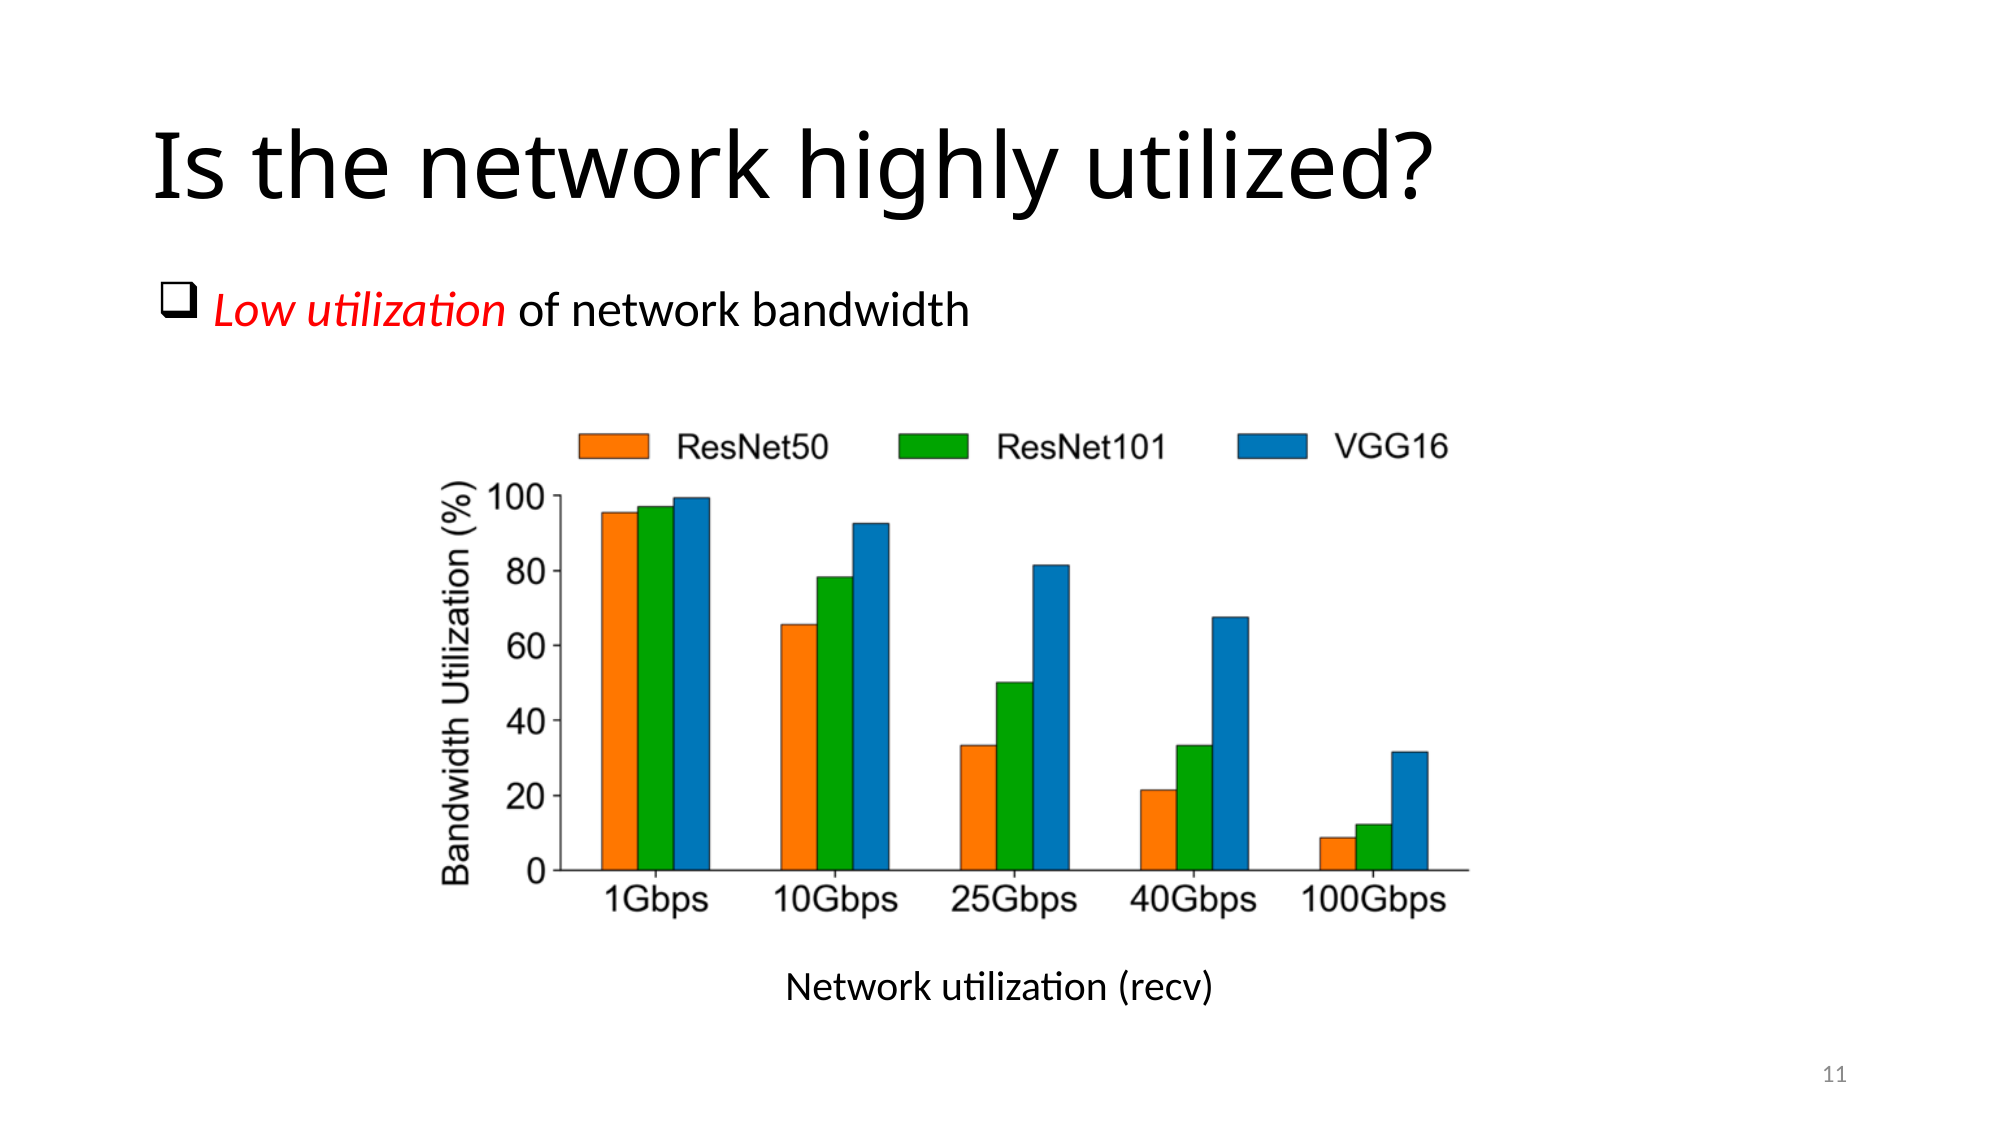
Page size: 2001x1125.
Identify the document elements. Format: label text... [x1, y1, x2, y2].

picture [414, 389, 1586, 930]
text_box Network utilization (recv) [770, 951, 1230, 1017]
text_box Low utilization of network bandwidth [142, 239, 986, 344]
title Is the network highly utilized? [137, 59, 1863, 278]
slide_number 11 [1412, 1042, 1863, 1103]
